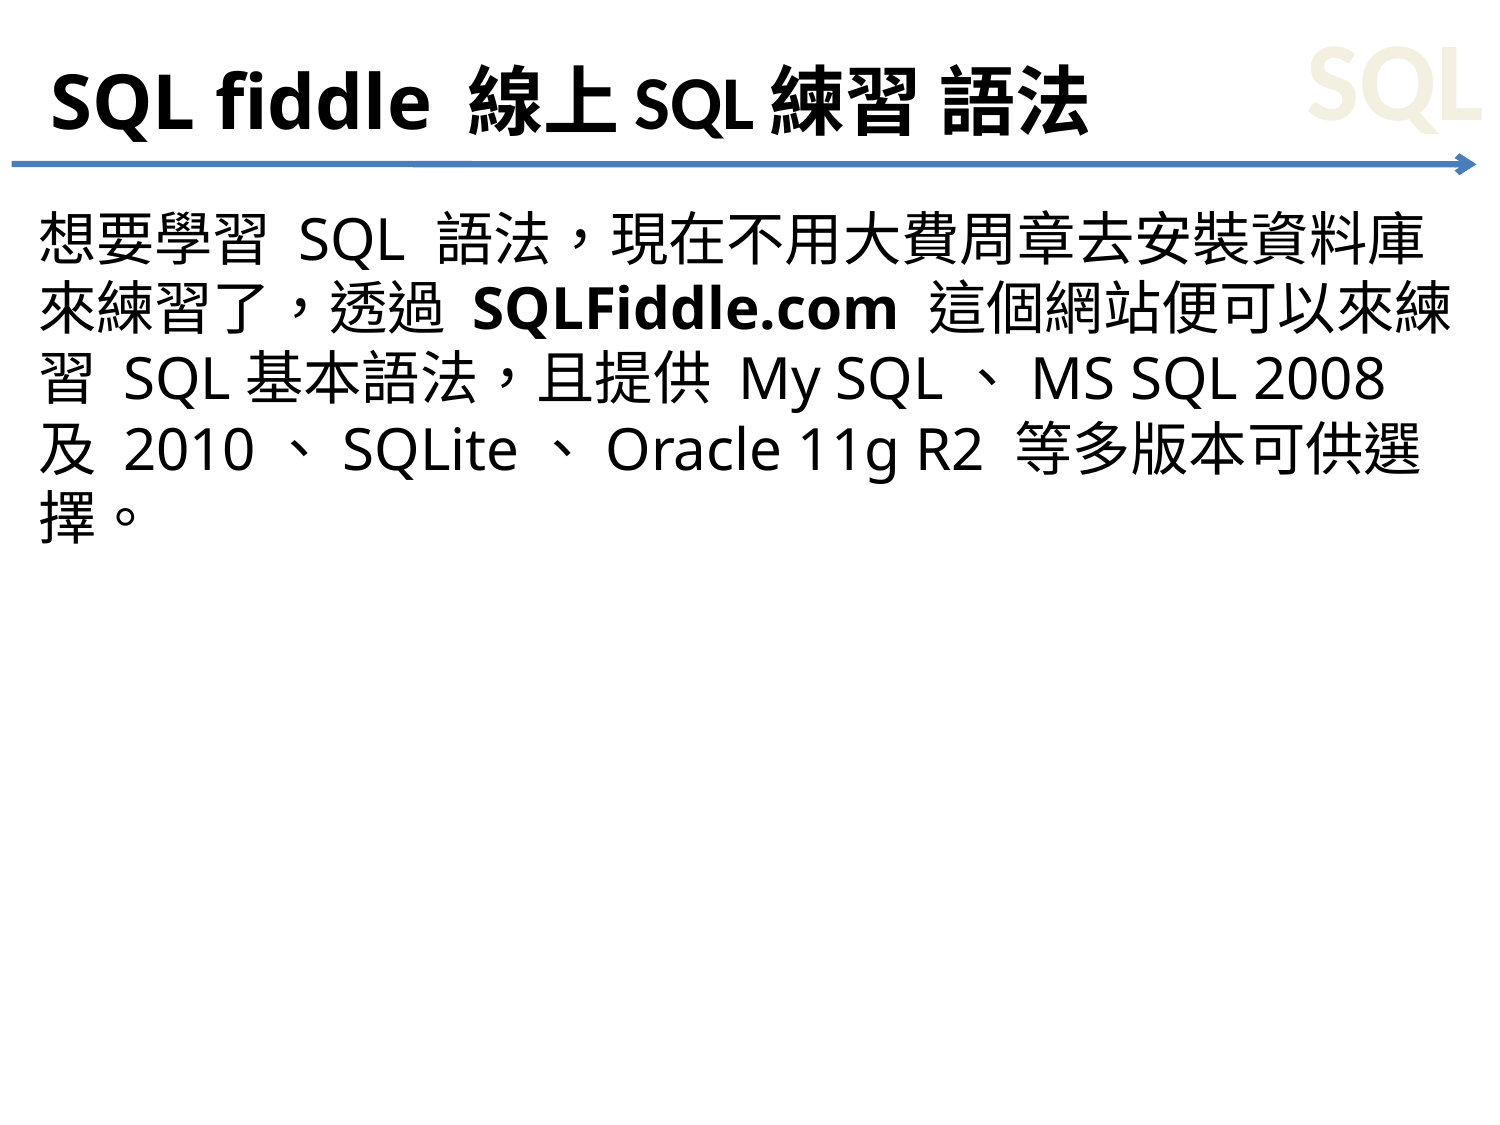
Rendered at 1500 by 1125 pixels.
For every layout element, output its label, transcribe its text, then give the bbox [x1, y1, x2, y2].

title SQL fiddle 線上SQL練習 語法 [35, 45, 1442, 153]
text_box 想要學習 SQL 語法，現在不用大費周章去安裝資料庫來練習了，透過 SQLFiddle.com 這個網站便可以來練習 SQL基本語法，且提供 My SQL、MS SQL 2008 及 2010、SQLite、Oracle 11g R2 等多版本可供選擇。 [23, 194, 1477, 559]
